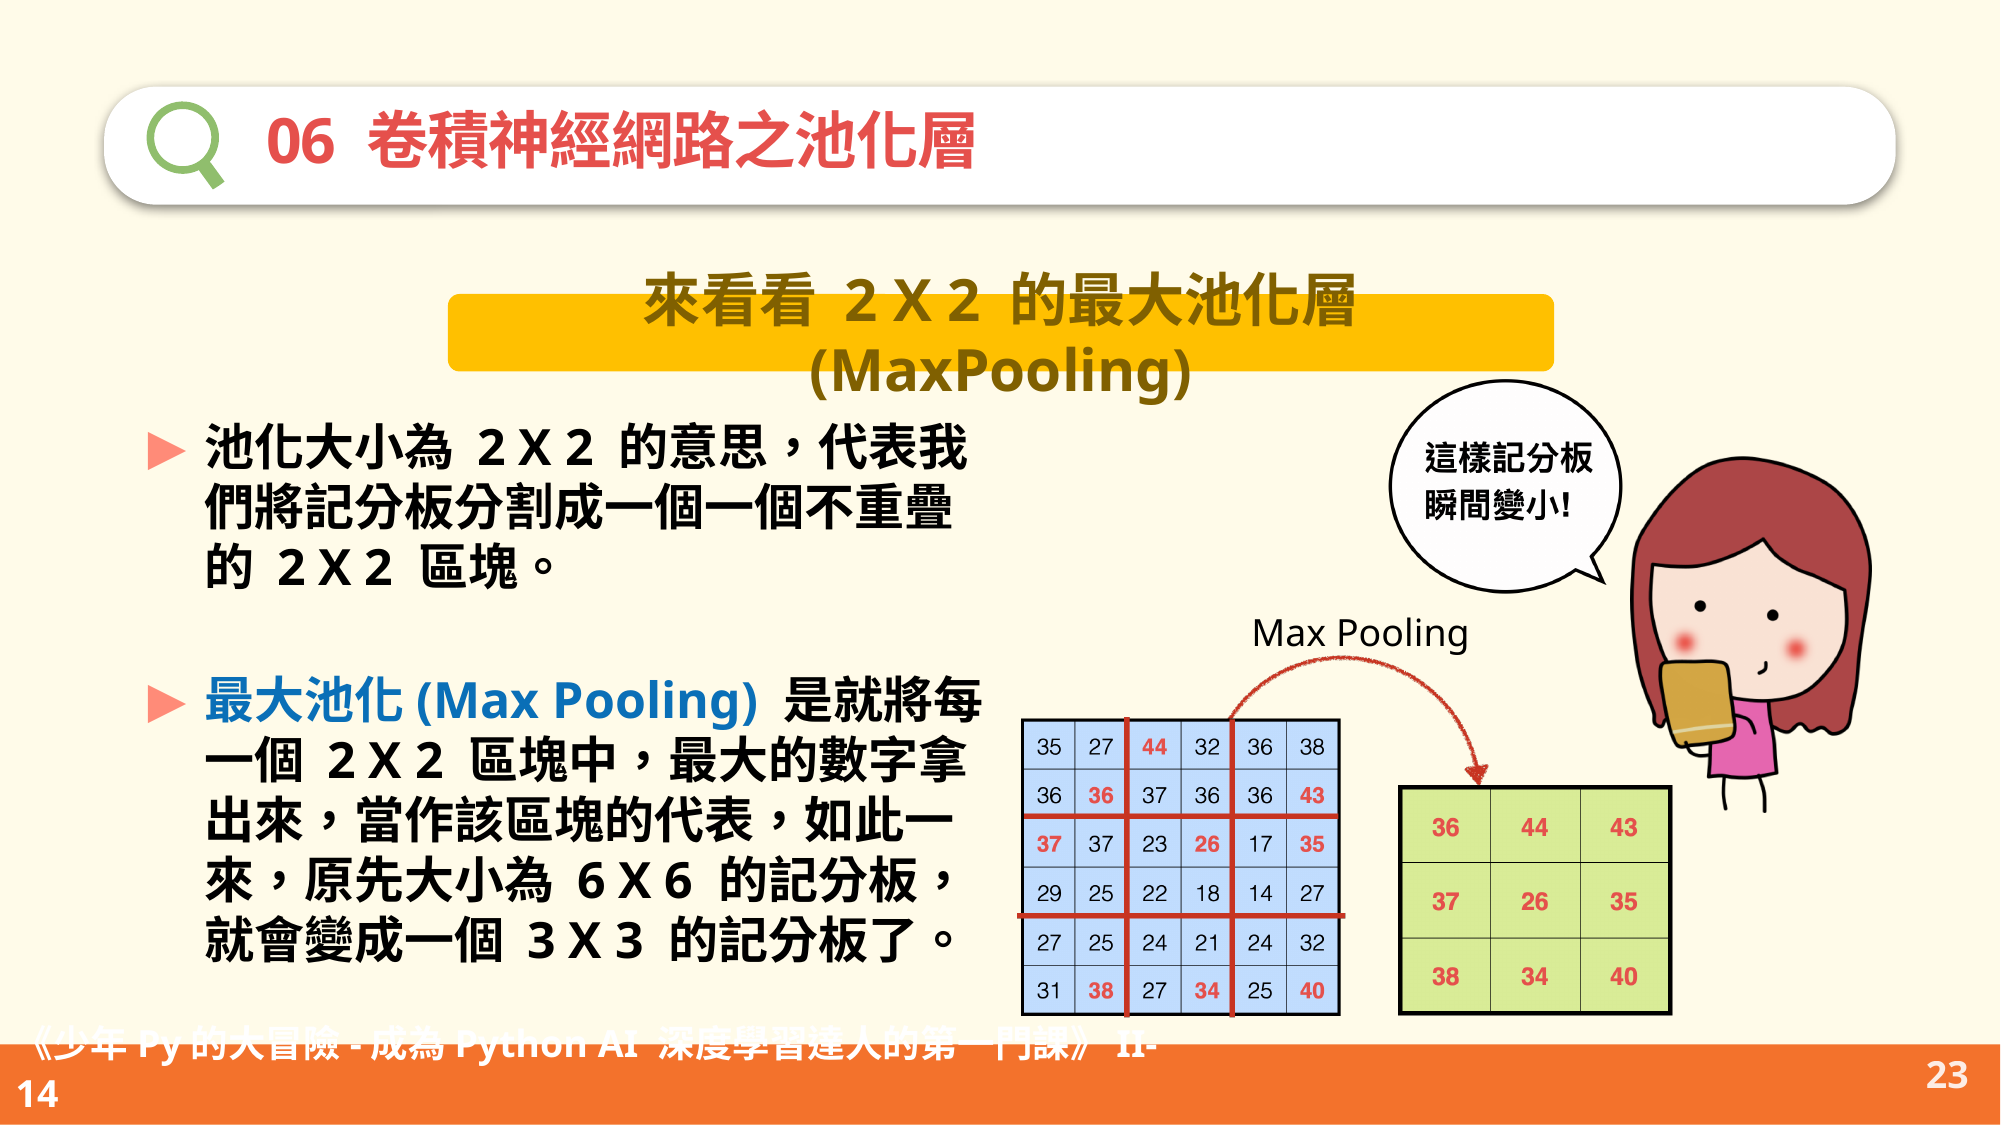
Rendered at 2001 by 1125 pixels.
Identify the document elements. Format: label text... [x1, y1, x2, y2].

text_box 最大池化(Max Pooling) 是就將每一個 2 X 2 區塊中，最大的數字拿出來，當作該區塊的代表，如此一來，原先大小為 6 X 6 的記分板，就會變成一個 3 X 3 的記分板了。 [139, 659, 1000, 977]
list 06 卷積神經網路之池化層 [257, 106, 1838, 185]
slide_number 23 [1912, 1047, 1982, 1111]
text_box 來看看 2 X 2 的最大池化層 (MaxPooling) [447, 293, 1555, 372]
picture [1016, 378, 1872, 1019]
text_box Max Pooling [1236, 602, 1388, 654]
text_box 池化大小為 2 X 2 的意思，代表我們將記分板分割成一個一個不重疊的 2 X 2 區塊。 [139, 406, 1000, 604]
